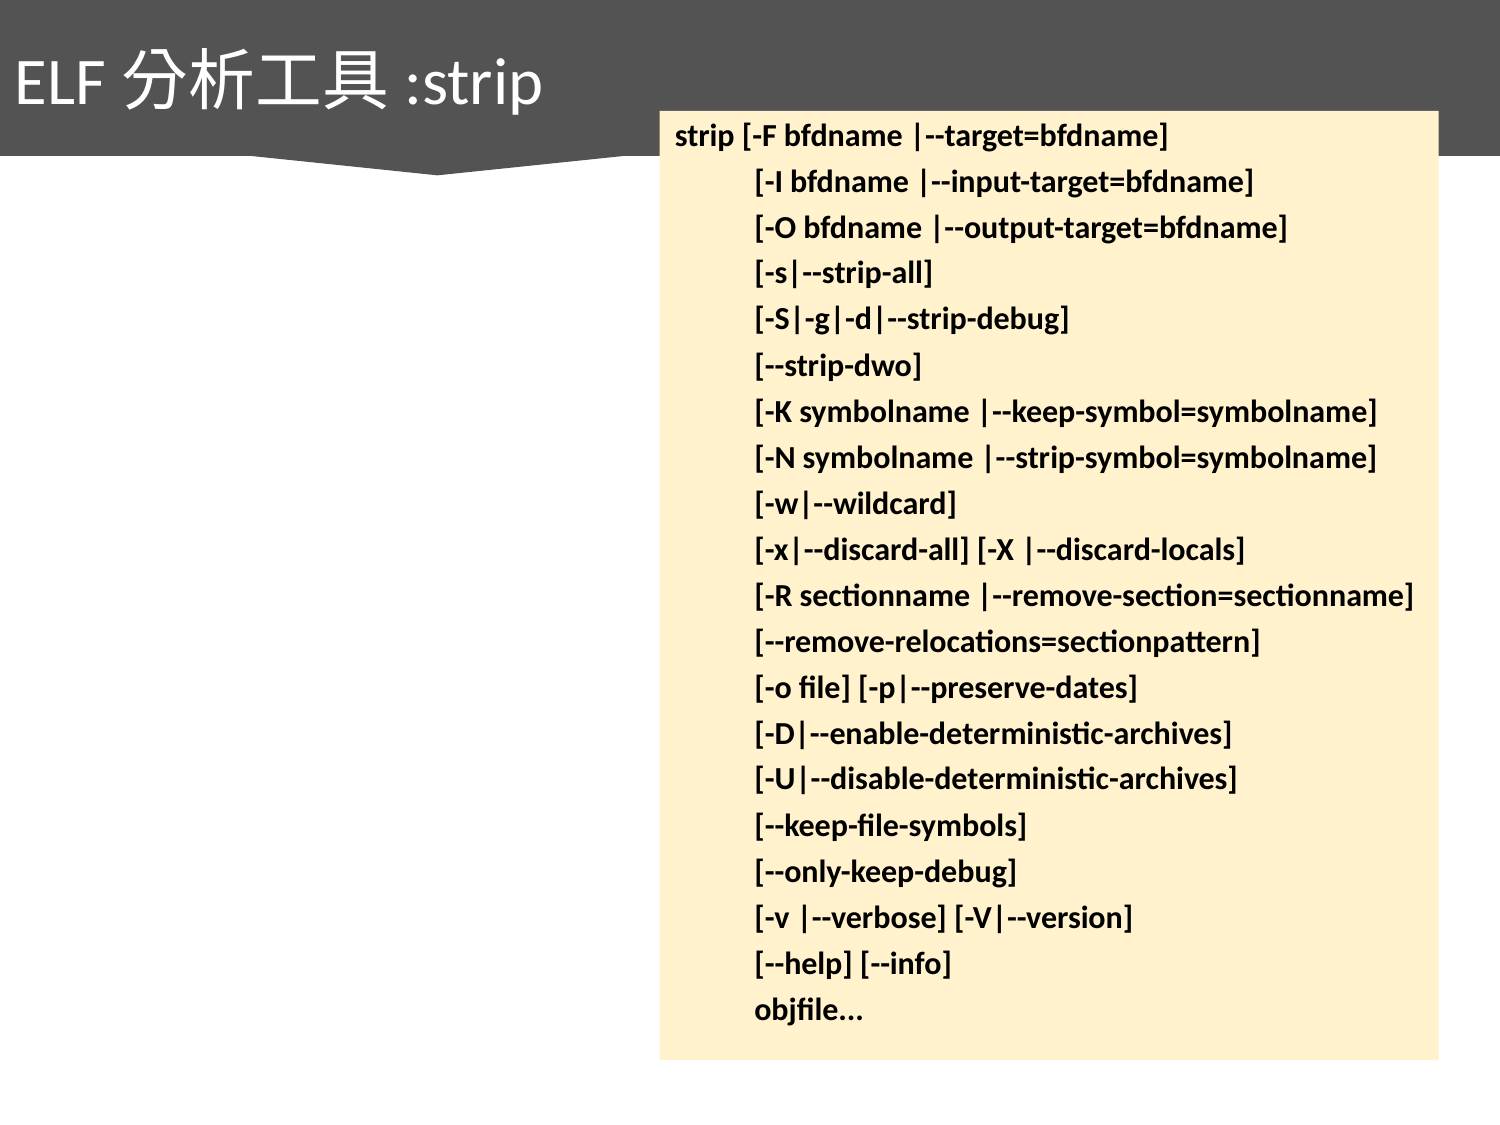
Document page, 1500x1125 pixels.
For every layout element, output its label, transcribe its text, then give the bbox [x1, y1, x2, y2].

text_box ELF分析工具:strip [0, 0, 1500, 177]
list strip [-F bfdname |--target=bfdname] [-I bfdname |--input-target=bfdname] [-O bfdname |--output-target=bfdname] [-s|--strip-all] [-S|-g|-d|--strip-debug] [--strip-dwo] [-K symbolname |--keep-symbol=symbolname] [-N symbolname |--strip-symbol=symbolname] [-w|--wildcard] [-x|--discard-all] [-X |--discard-locals] [-R sectionname |--remove-section=sectionname] [--remove-relocations=sectionpattern] [-o file] [-p|--preserve-dates] [-D|--enable-deterministic-archives] [-U|--disable-deterministic-archives] [--keep-file-symbols] [--only-keep-debug] [-v |--verbose] [-V|--version] [--help] [--info] objfile... [659, 110, 1439, 1061]
